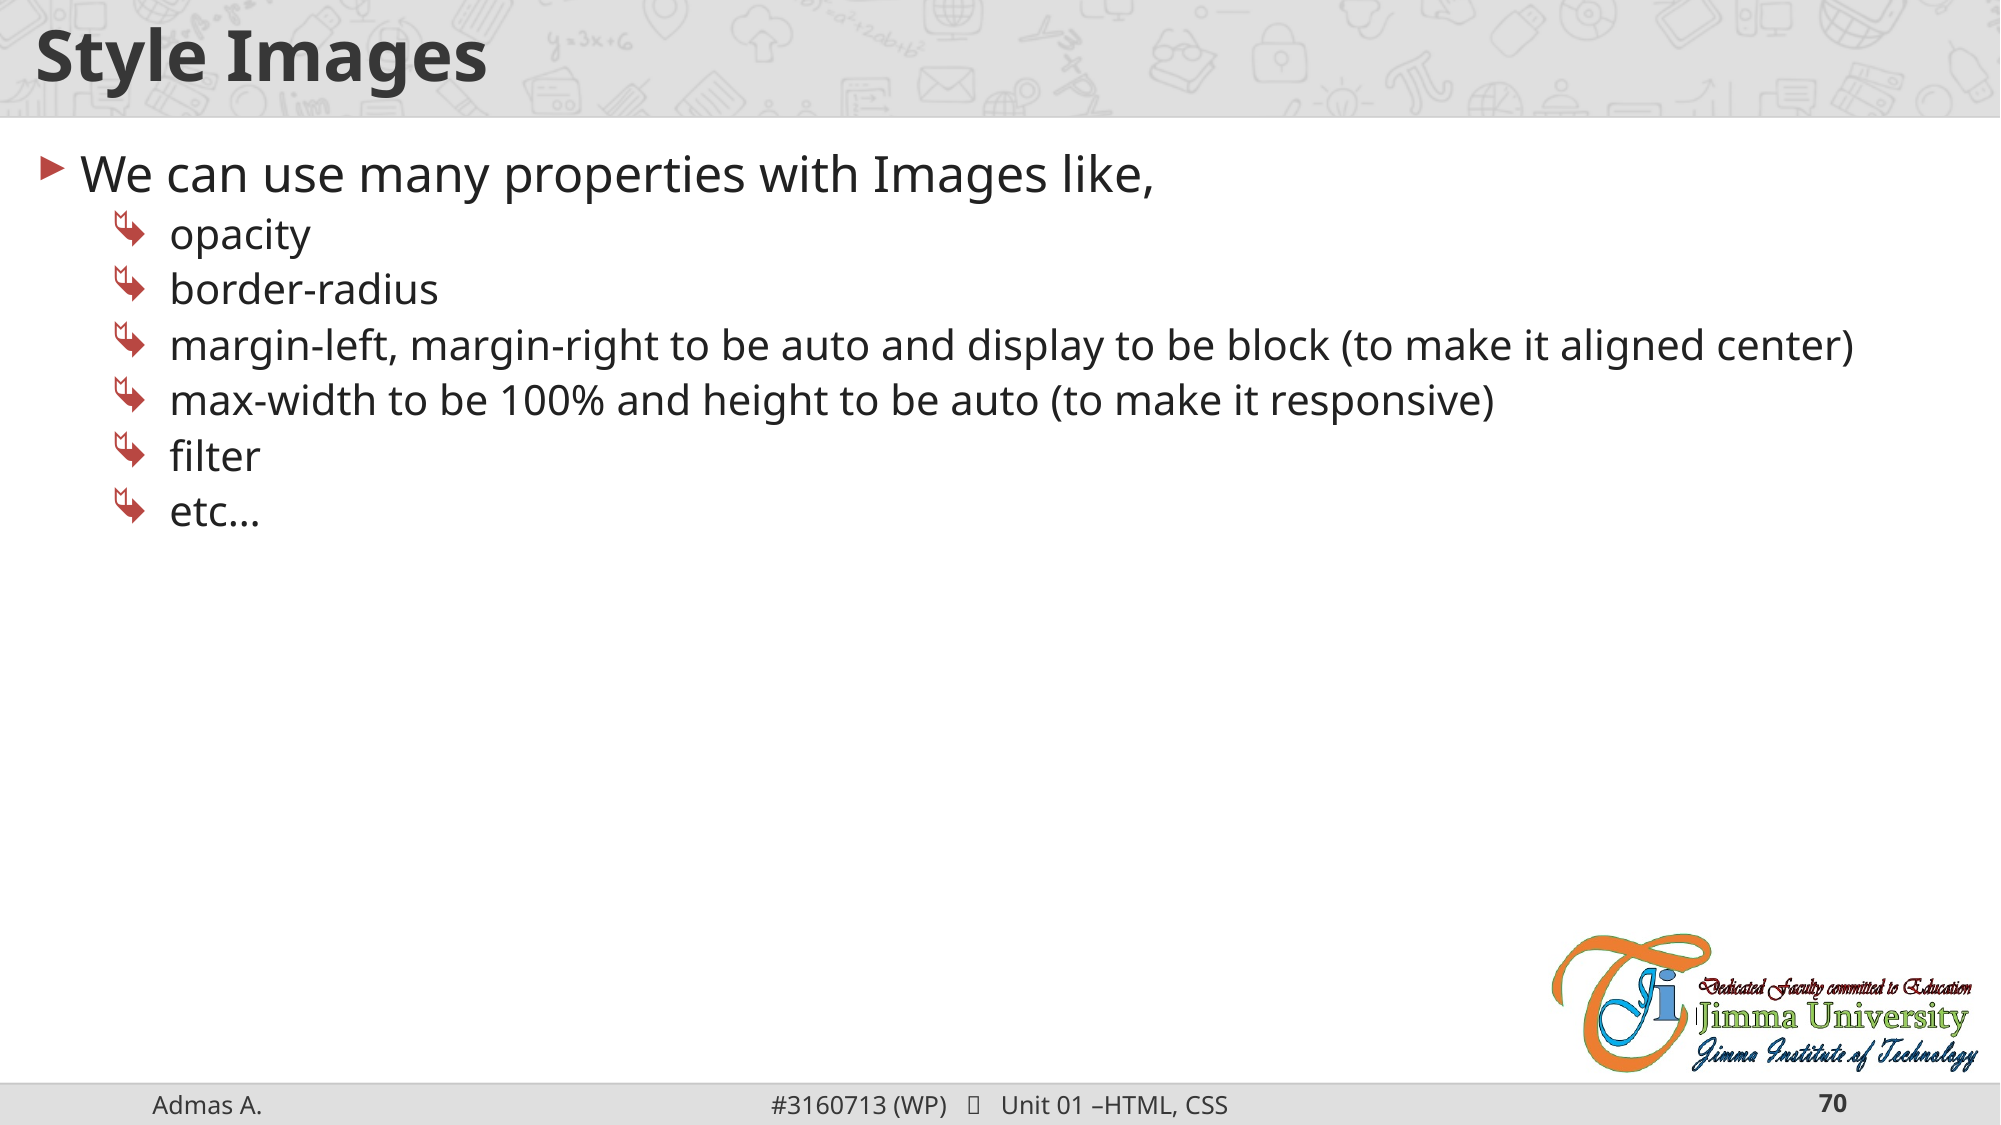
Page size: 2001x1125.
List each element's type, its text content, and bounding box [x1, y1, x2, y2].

title Style Images [0, 0, 2000, 117]
list We can use many properties with Images like, opacity border-radius margin-left, margin-right to be auto and display to be block (to make it aligned center) max-width to be 100% and height to be auto (to make it responsive) filter etc… [21, 141, 1979, 1084]
